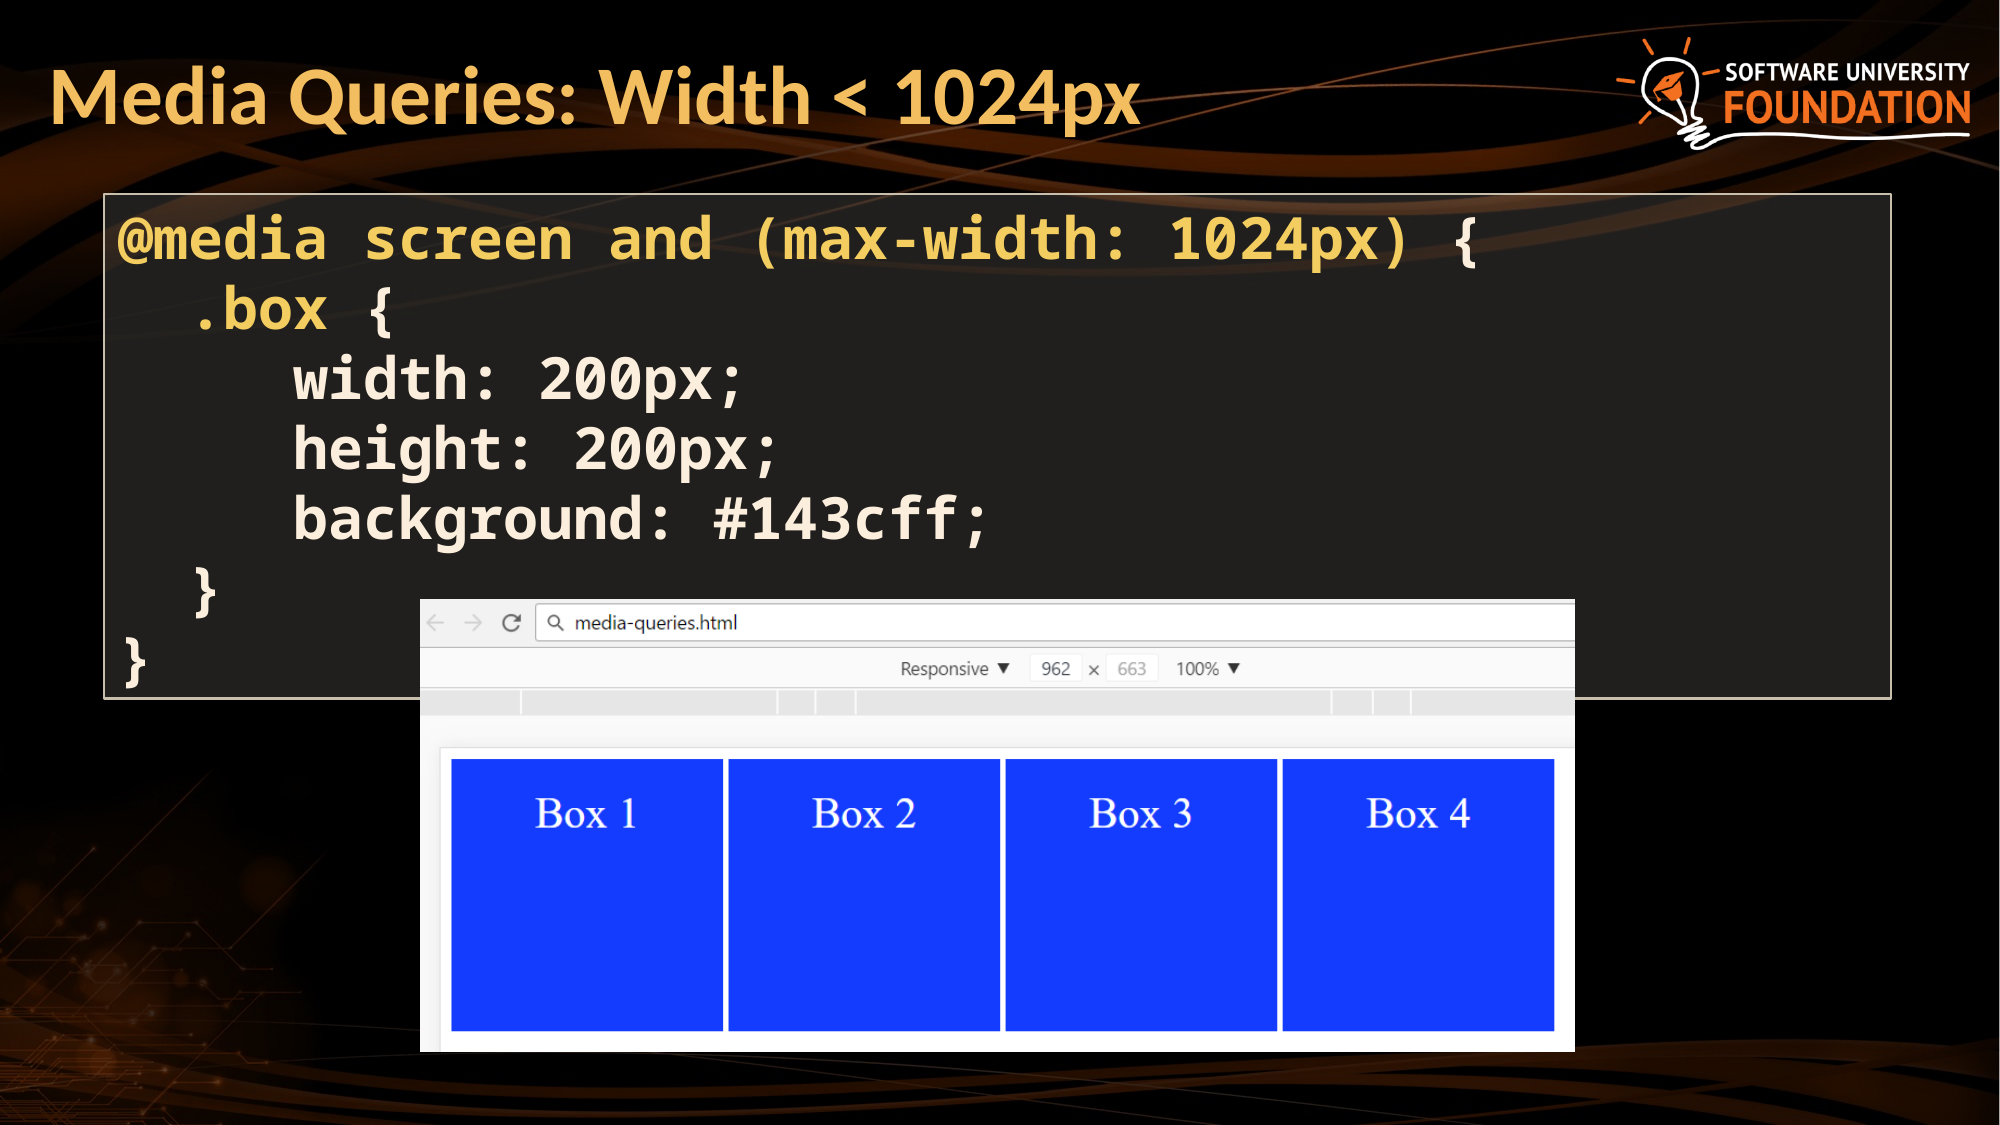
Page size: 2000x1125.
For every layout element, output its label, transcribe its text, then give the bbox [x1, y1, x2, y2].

text_box @media screen and (max-width: 1024px) { .box { width: 200px; height: 200px; background: #143cff; } } [103, 193, 1892, 699]
title Media Queries: Width < 1024px [30, 6, 1602, 189]
picture [0, 0, 2000, 1125]
